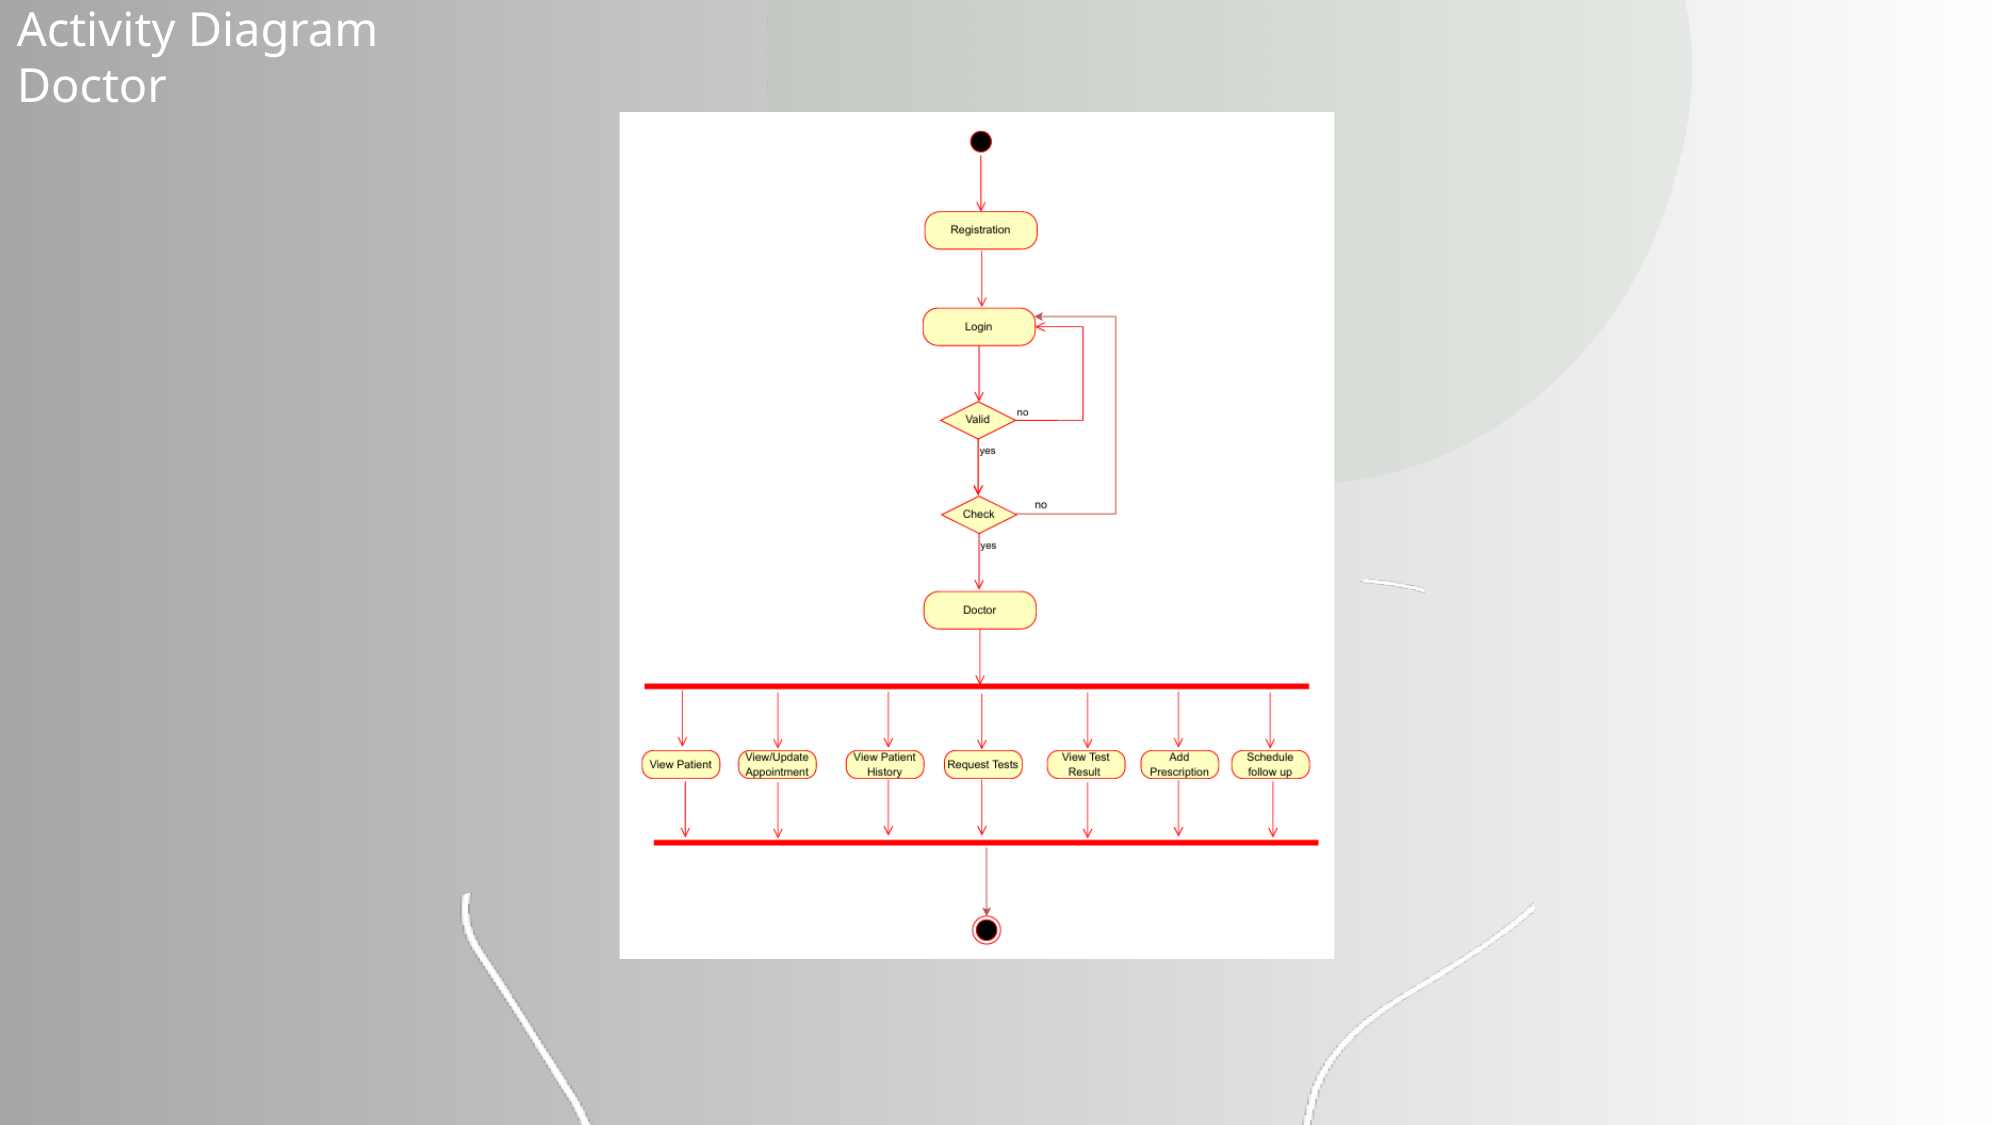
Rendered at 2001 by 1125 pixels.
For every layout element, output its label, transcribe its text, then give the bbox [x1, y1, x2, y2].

text_box [446, 562, 1612, 1125]
text_box Activity Diagram Doctor [16, 0, 438, 112]
text_box [619, 112, 1335, 959]
text_box [740, 0, 1710, 535]
